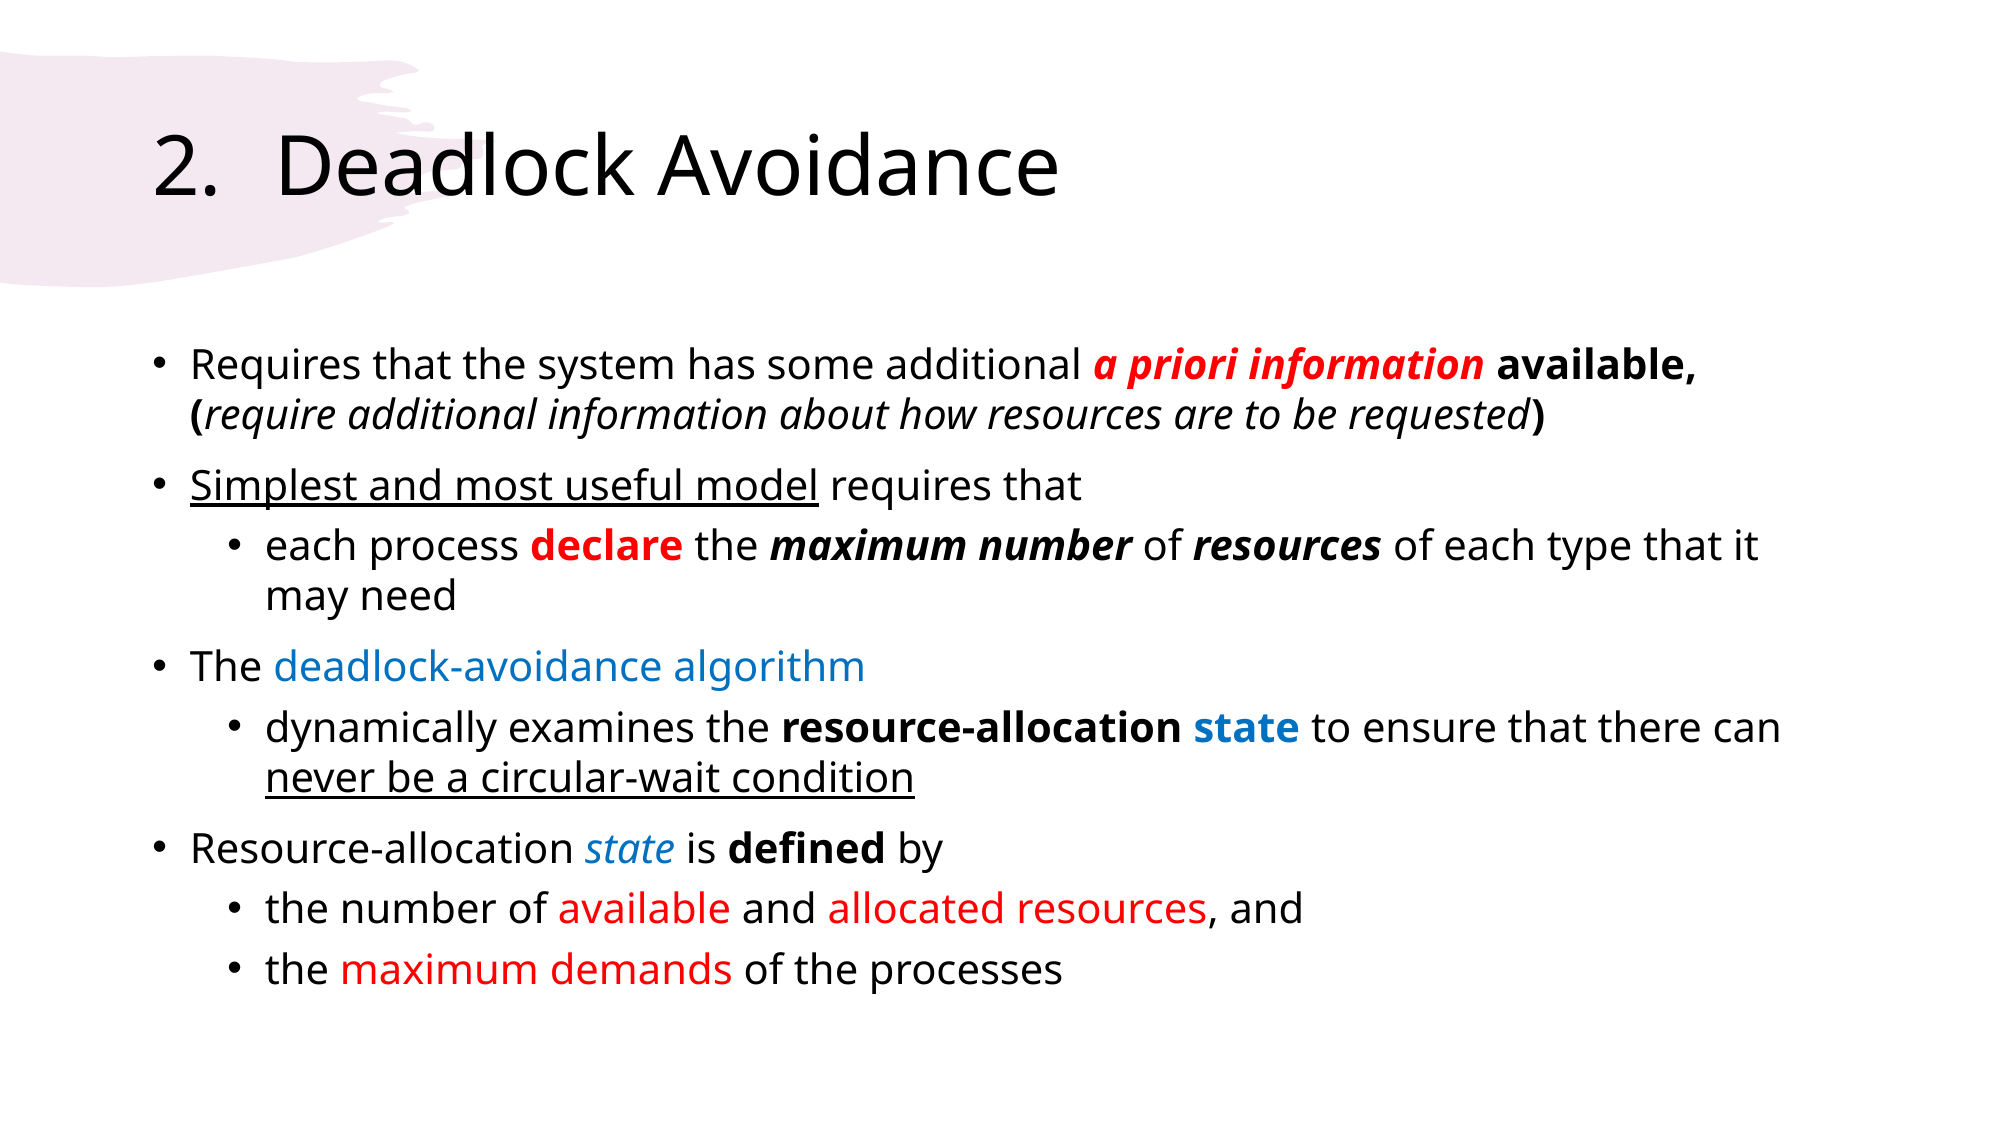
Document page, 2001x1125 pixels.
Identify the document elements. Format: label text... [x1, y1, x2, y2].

title Deadlock Avoidance [137, 59, 1863, 278]
list Requires that the system has some additional a priori information available, (require additional information about how resources are to be requested) Simplest and most useful model requires that each process declare the maximum number of resources of each type that it may need The deadlock-avoidance algorithm dynamically examines the resource-allocation state to ensure that there can never be a circular-wait condition Resource-allocation state is defined by the number of available and allocated resources, and the maximum demands of the processes [137, 329, 1863, 1013]
